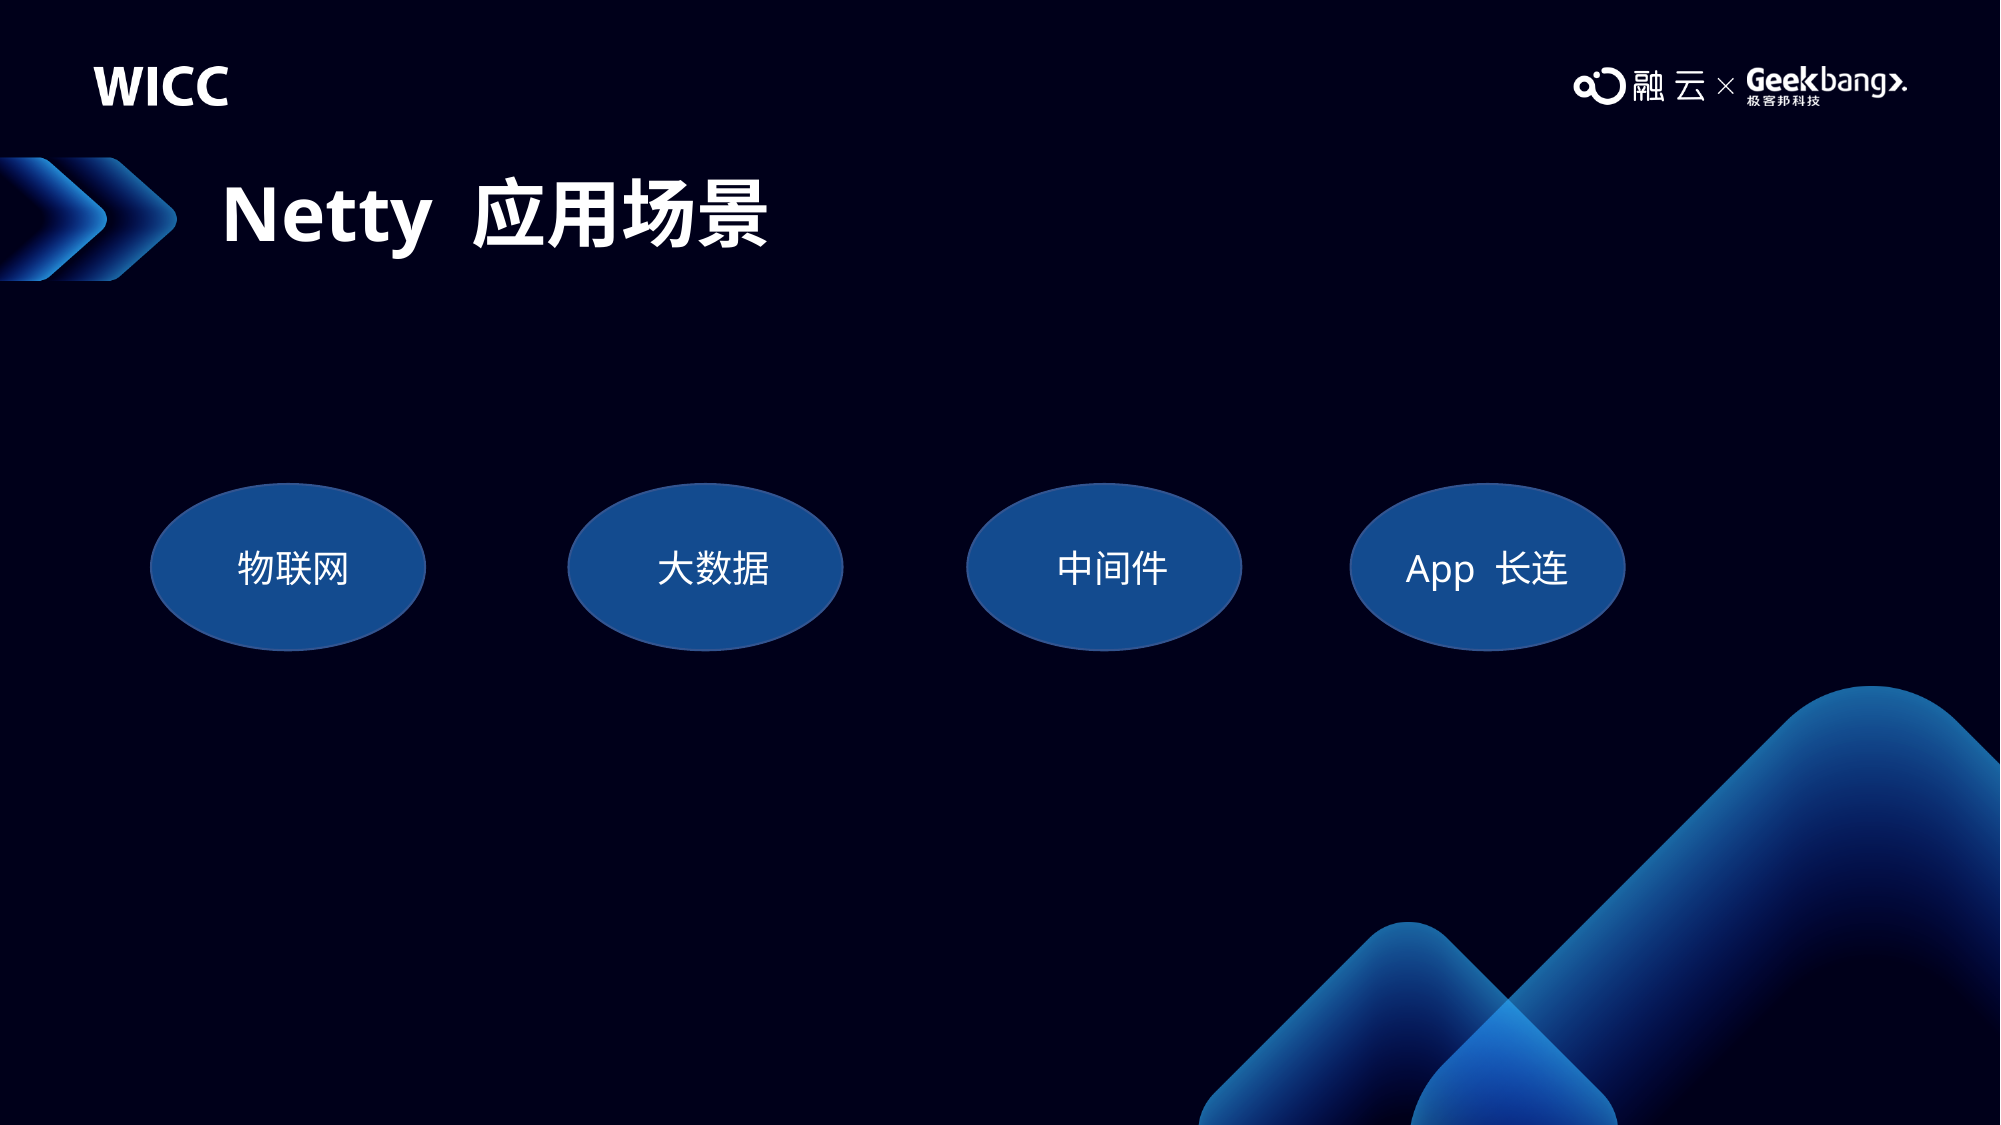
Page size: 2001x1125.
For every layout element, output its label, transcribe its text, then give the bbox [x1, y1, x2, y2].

title Netty 应用场景 [205, 168, 1931, 272]
text_box 大数据 [567, 482, 844, 652]
picture [0, 0, 2000, 1125]
text_box App 长连 [1349, 482, 1626, 652]
text_box 物联网 [149, 482, 427, 652]
text_box 中间件 [966, 482, 1243, 652]
